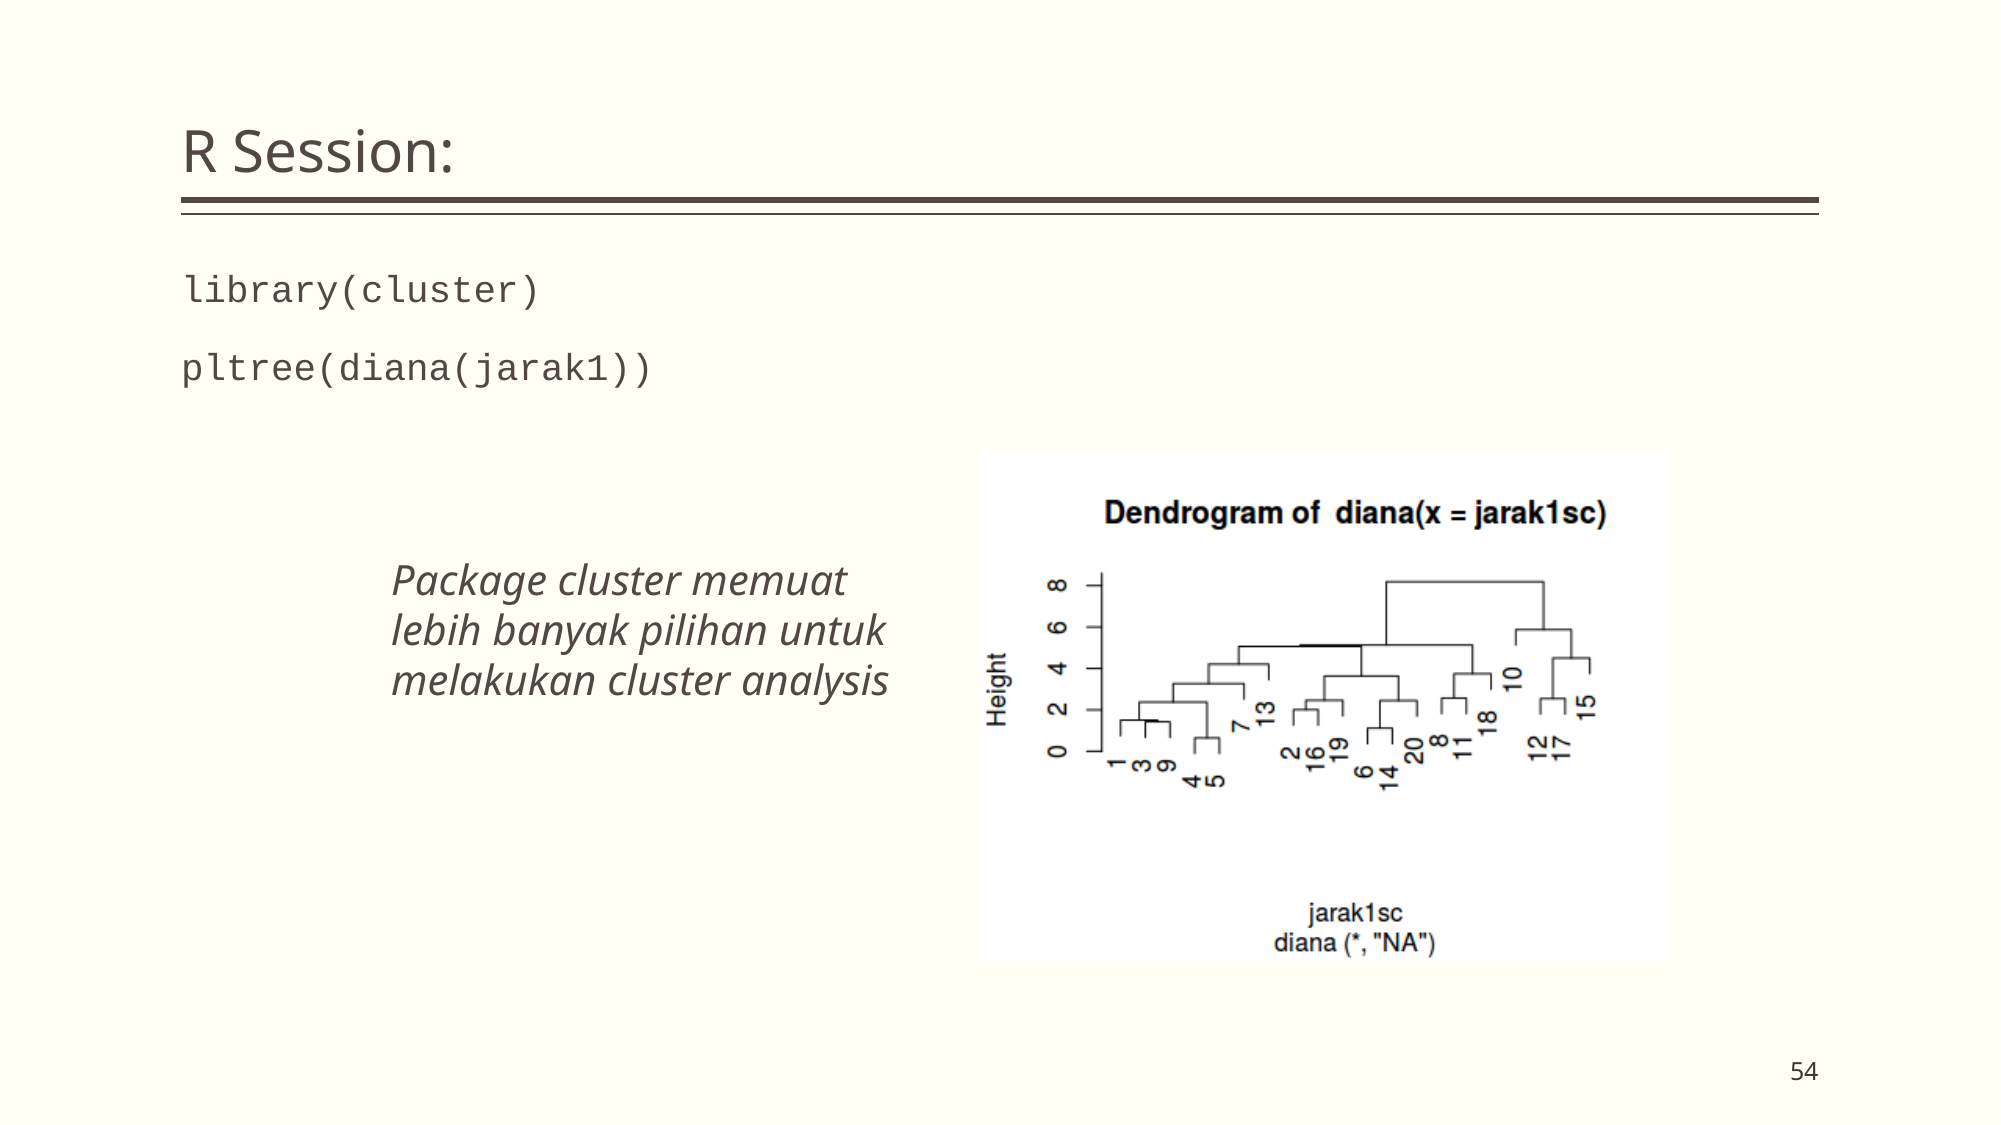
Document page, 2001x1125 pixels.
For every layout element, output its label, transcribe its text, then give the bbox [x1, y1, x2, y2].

slide_number 54 [1518, 1042, 1819, 1103]
text_box Package cluster memuat lebih banyak pilihan untuk melakukan cluster analysis [376, 546, 905, 711]
title R Session: [181, 12, 1819, 193]
picture [979, 450, 1672, 961]
list library(cluster) pltree(diana(jarak1)) [181, 262, 1819, 1013]
